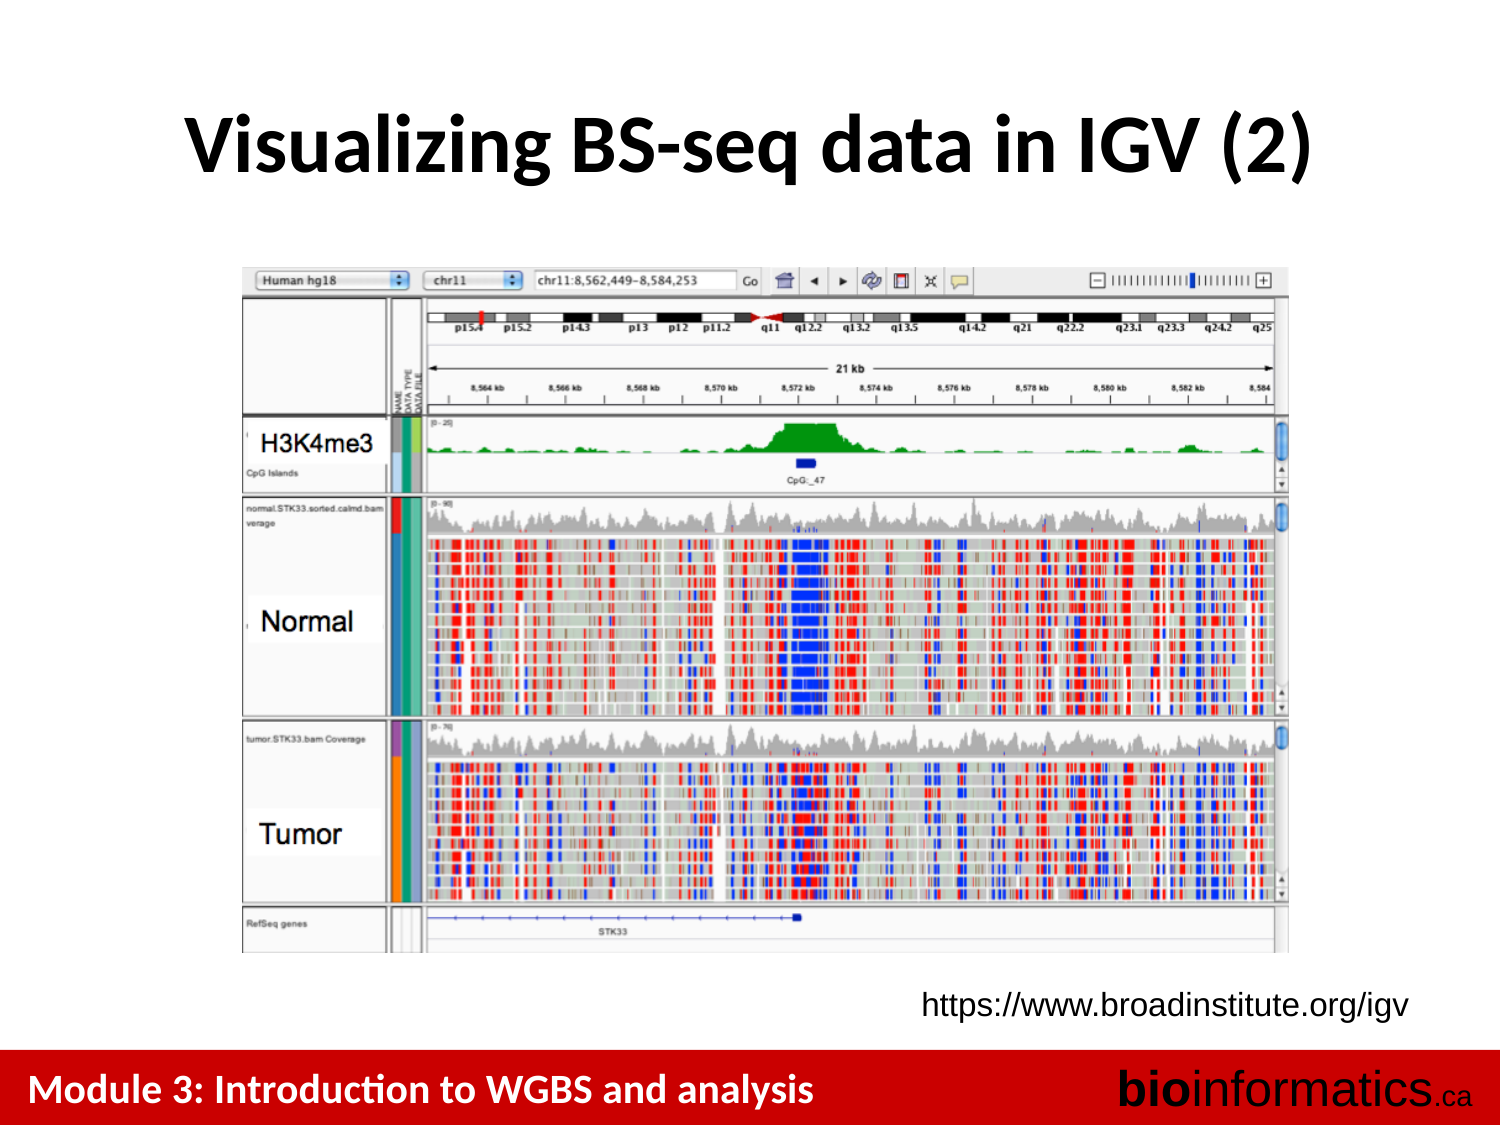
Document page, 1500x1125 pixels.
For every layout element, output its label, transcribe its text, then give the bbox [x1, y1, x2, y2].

text_box https://www.broadinstitute.org/igv [906, 975, 1426, 1031]
title Visualizing BS-seq data in IGV (2) [24, 45, 1475, 233]
picture [241, 266, 1290, 953]
